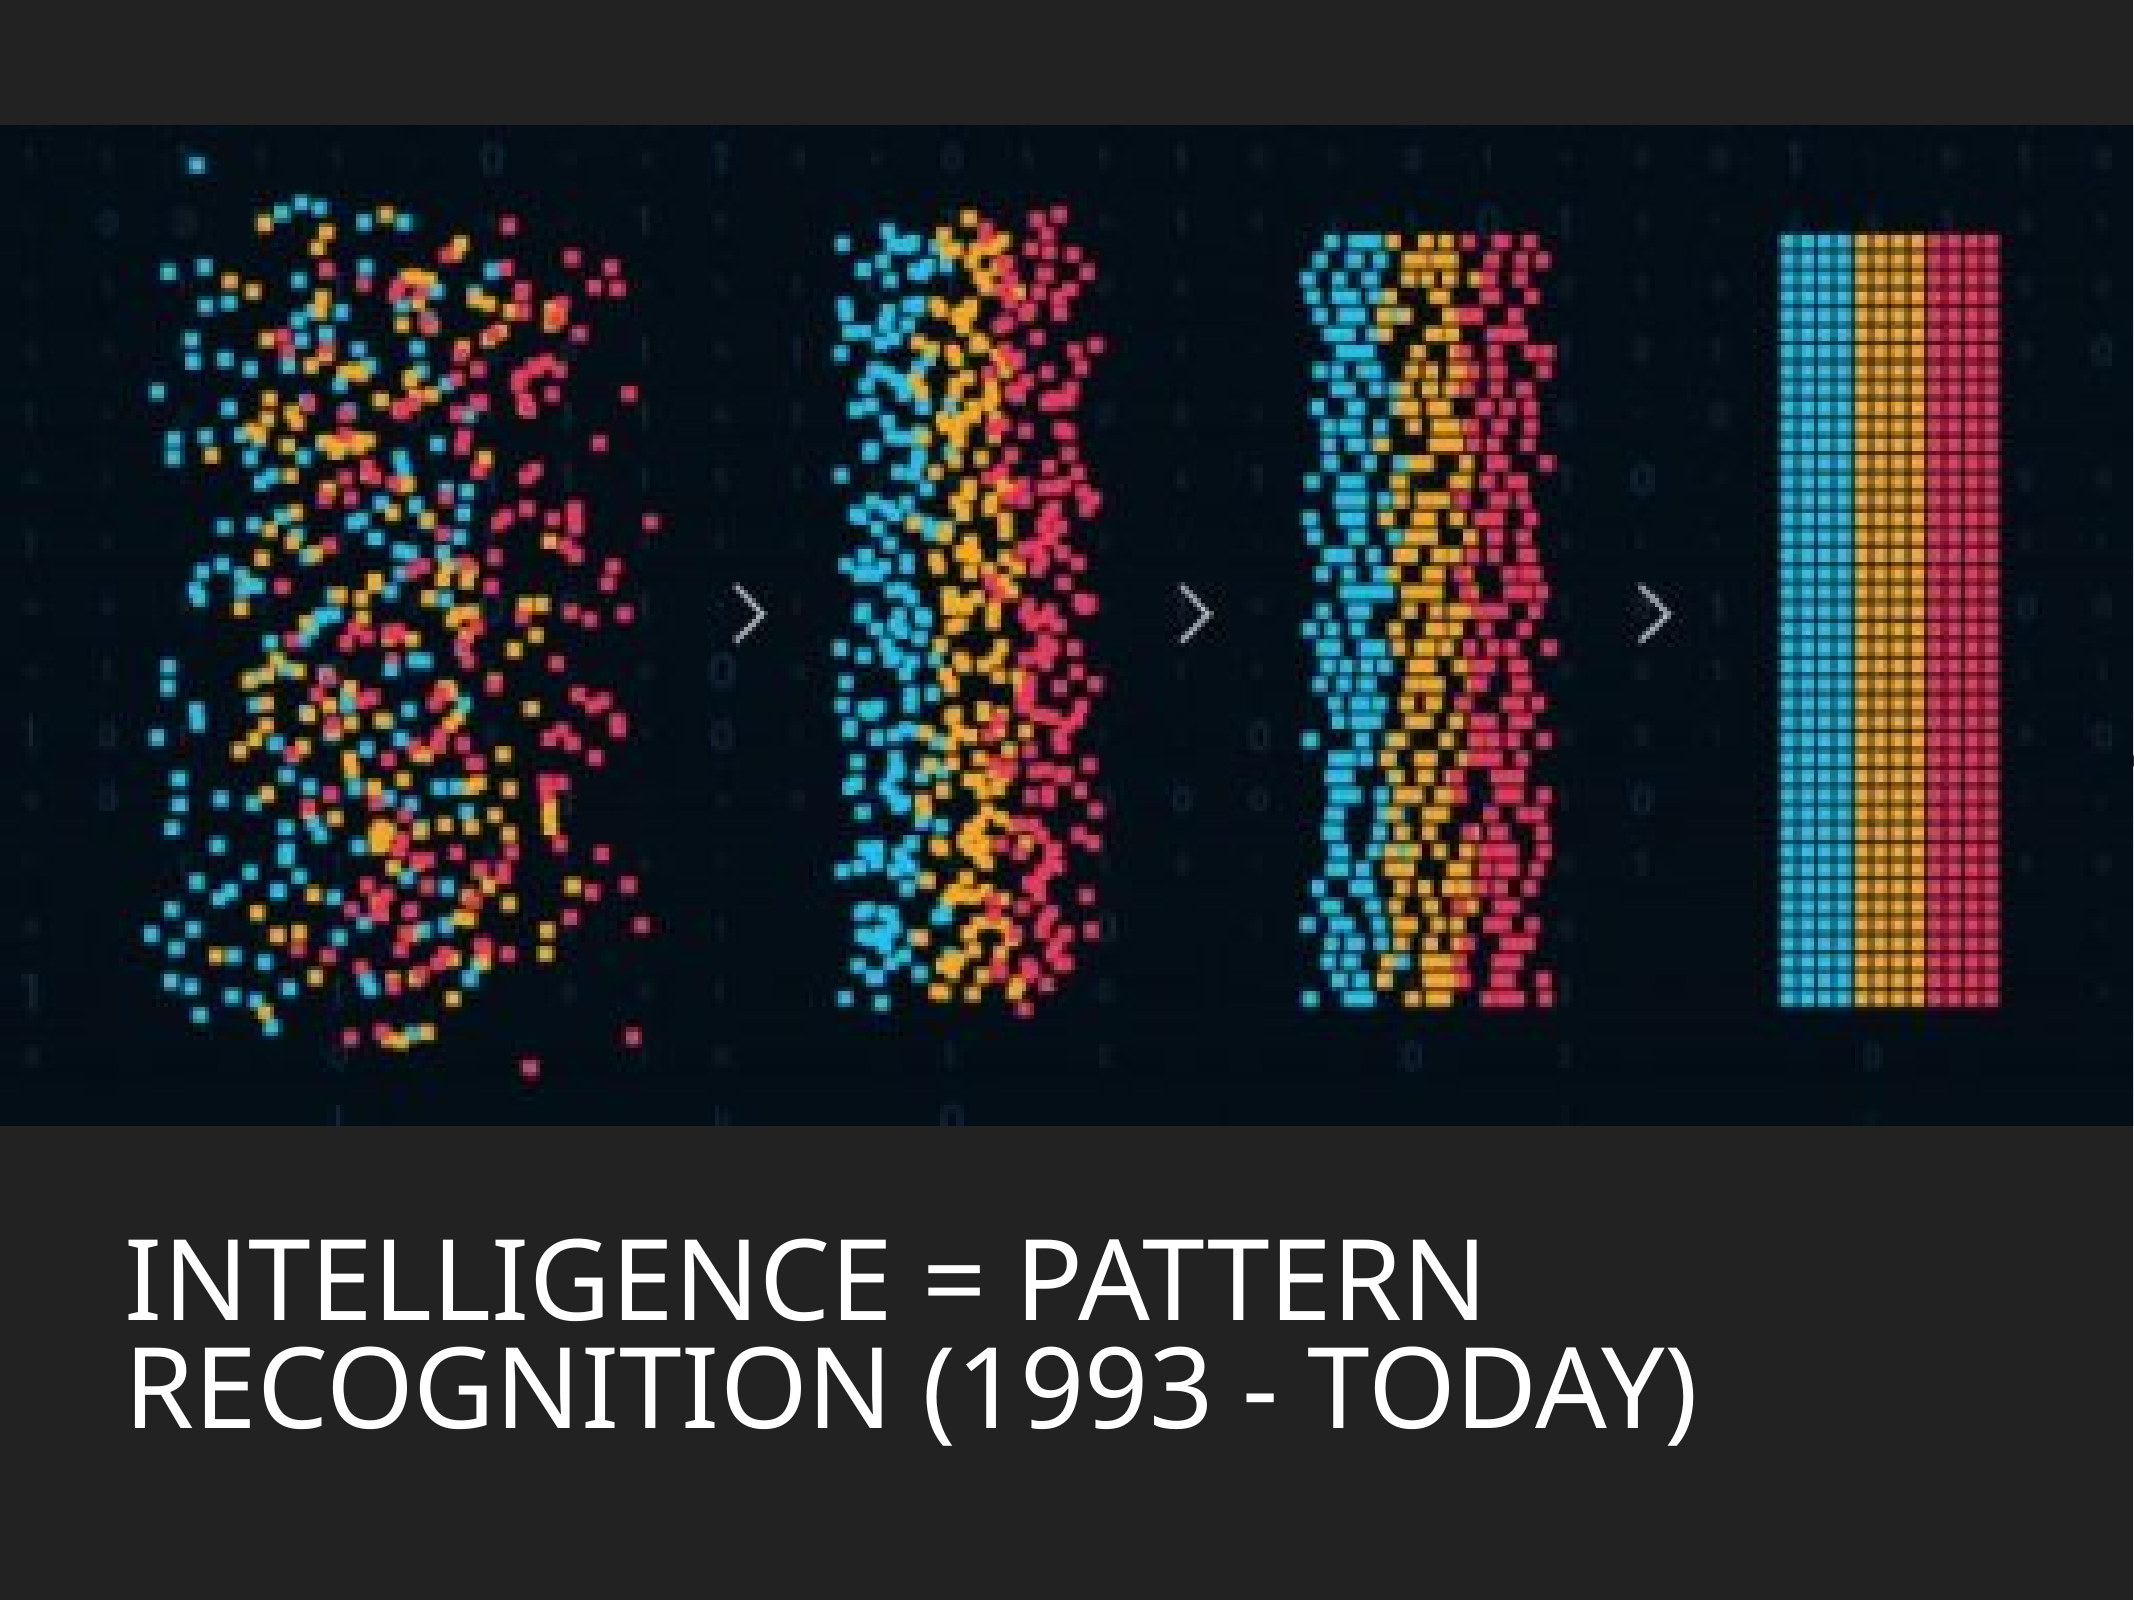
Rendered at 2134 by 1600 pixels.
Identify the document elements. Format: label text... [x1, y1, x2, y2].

picture [0, 125, 2134, 1126]
text_box Intelligence = Pattern Recognition (1993 - today) [116, 1225, 2106, 1458]
